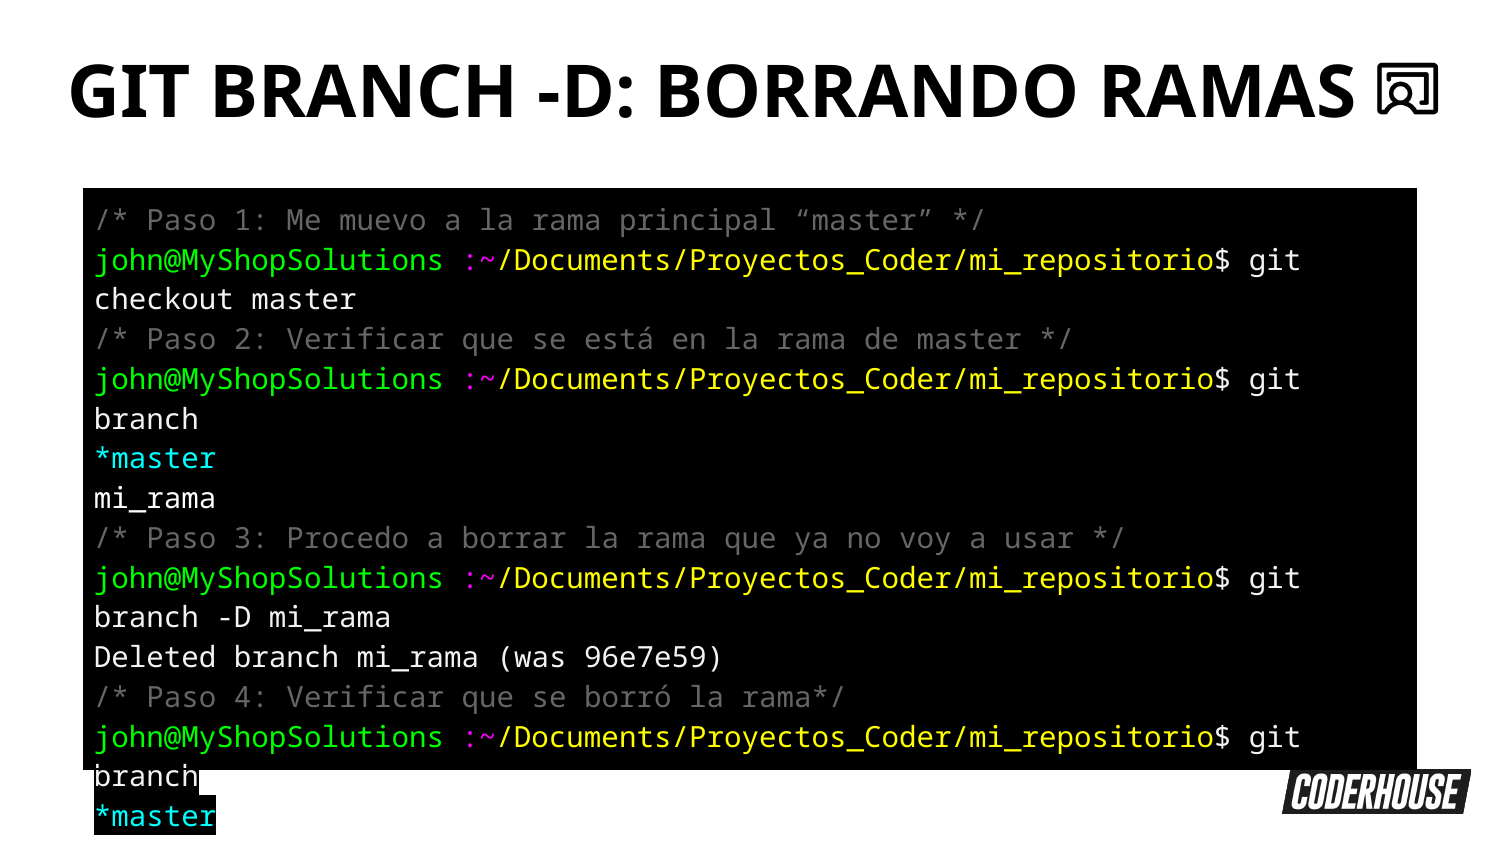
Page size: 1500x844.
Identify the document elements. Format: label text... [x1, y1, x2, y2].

text_box GIT BRANCH -D: BORRANDO RAMAS [34, 39, 1341, 148]
table_header /* Paso 1: Me muevo a la rama principal “master” */ john@MyShopSolutions :~/Documents/Proyectos_Coder/mi_repositorio$ git checkout master /* Paso 2: Verificar que se está en la rama de master */ john@MyShopSolutions :~/Documents/Proyectos_Coder/mi_repositorio$ git branch *master mi_rama /* Paso 3: Procedo a borrar la rama que ya no voy a usar */ john@MyShopSolutions :~/Documents/Proyectos_Coder/mi_repositorio$ git branch -D mi_rama Deleted branch mi_rama (was 96e7e59) /* Paso 4: Verificar que se borró la rama*/ john@MyShopSolutions :~/Documents/Proyectos_Coder/mi_repositorio$ git branch *master [84, 190, 1416, 768]
picture [1281, 769, 1471, 814]
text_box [1346, 27, 1469, 150]
